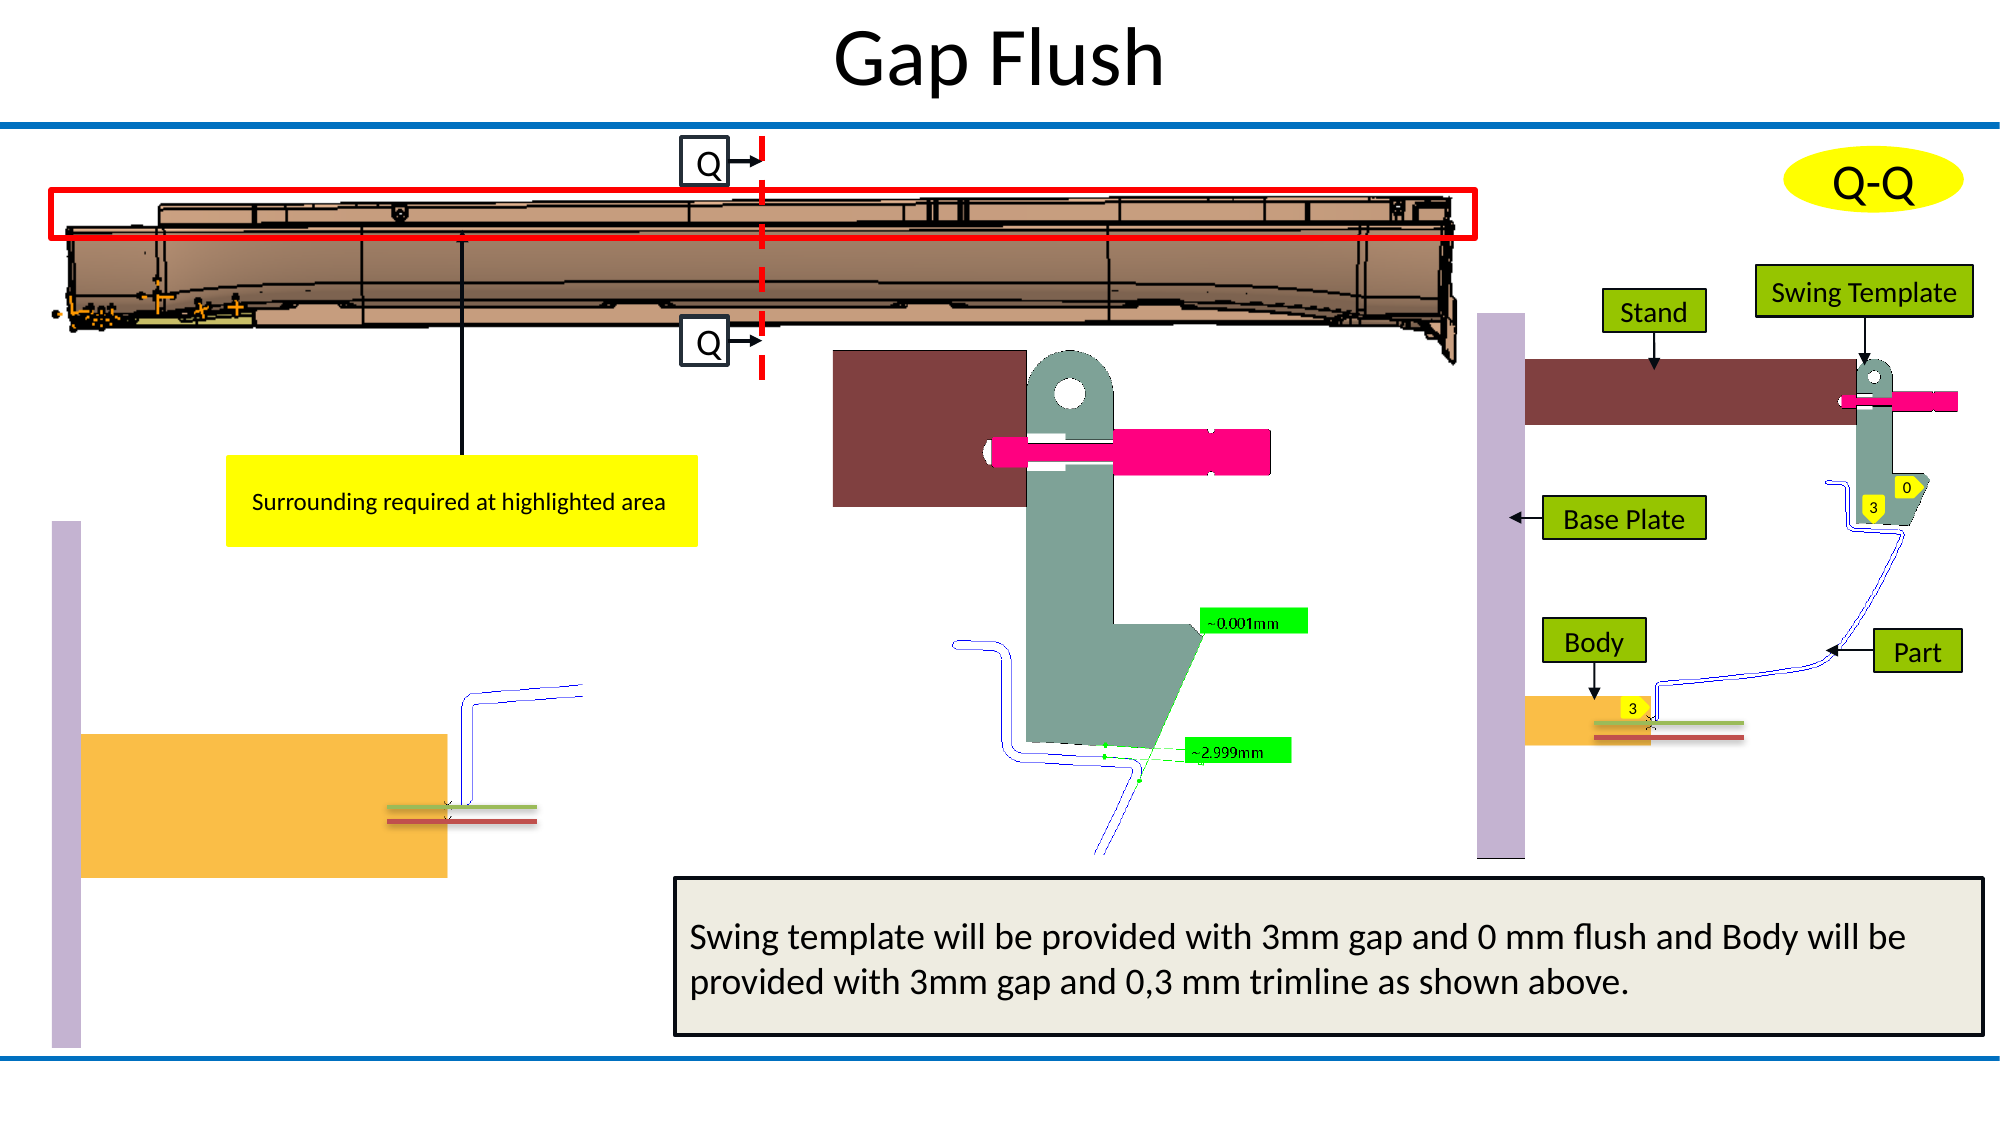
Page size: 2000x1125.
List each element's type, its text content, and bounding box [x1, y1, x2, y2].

text_box Surrounding required at highlighted area [226, 455, 698, 547]
text_box [1462, 188, 1477, 240]
text_box Swing template will be provided with 3mm gap and 0 mm flush and Body will be provided with 3mm gap and 0,3 mm trimline as shown above. [673, 876, 1985, 1037]
picture [763, 153, 1969, 873]
text_box Swing Template [1754, 263, 1975, 319]
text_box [462, 229, 763, 457]
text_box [680, 136, 763, 186]
picture [51, 521, 583, 1049]
text_box Gap Flush [818, 0, 1181, 110]
picture [50, 153, 762, 400]
text_box Q-Q [1783, 145, 1964, 213]
